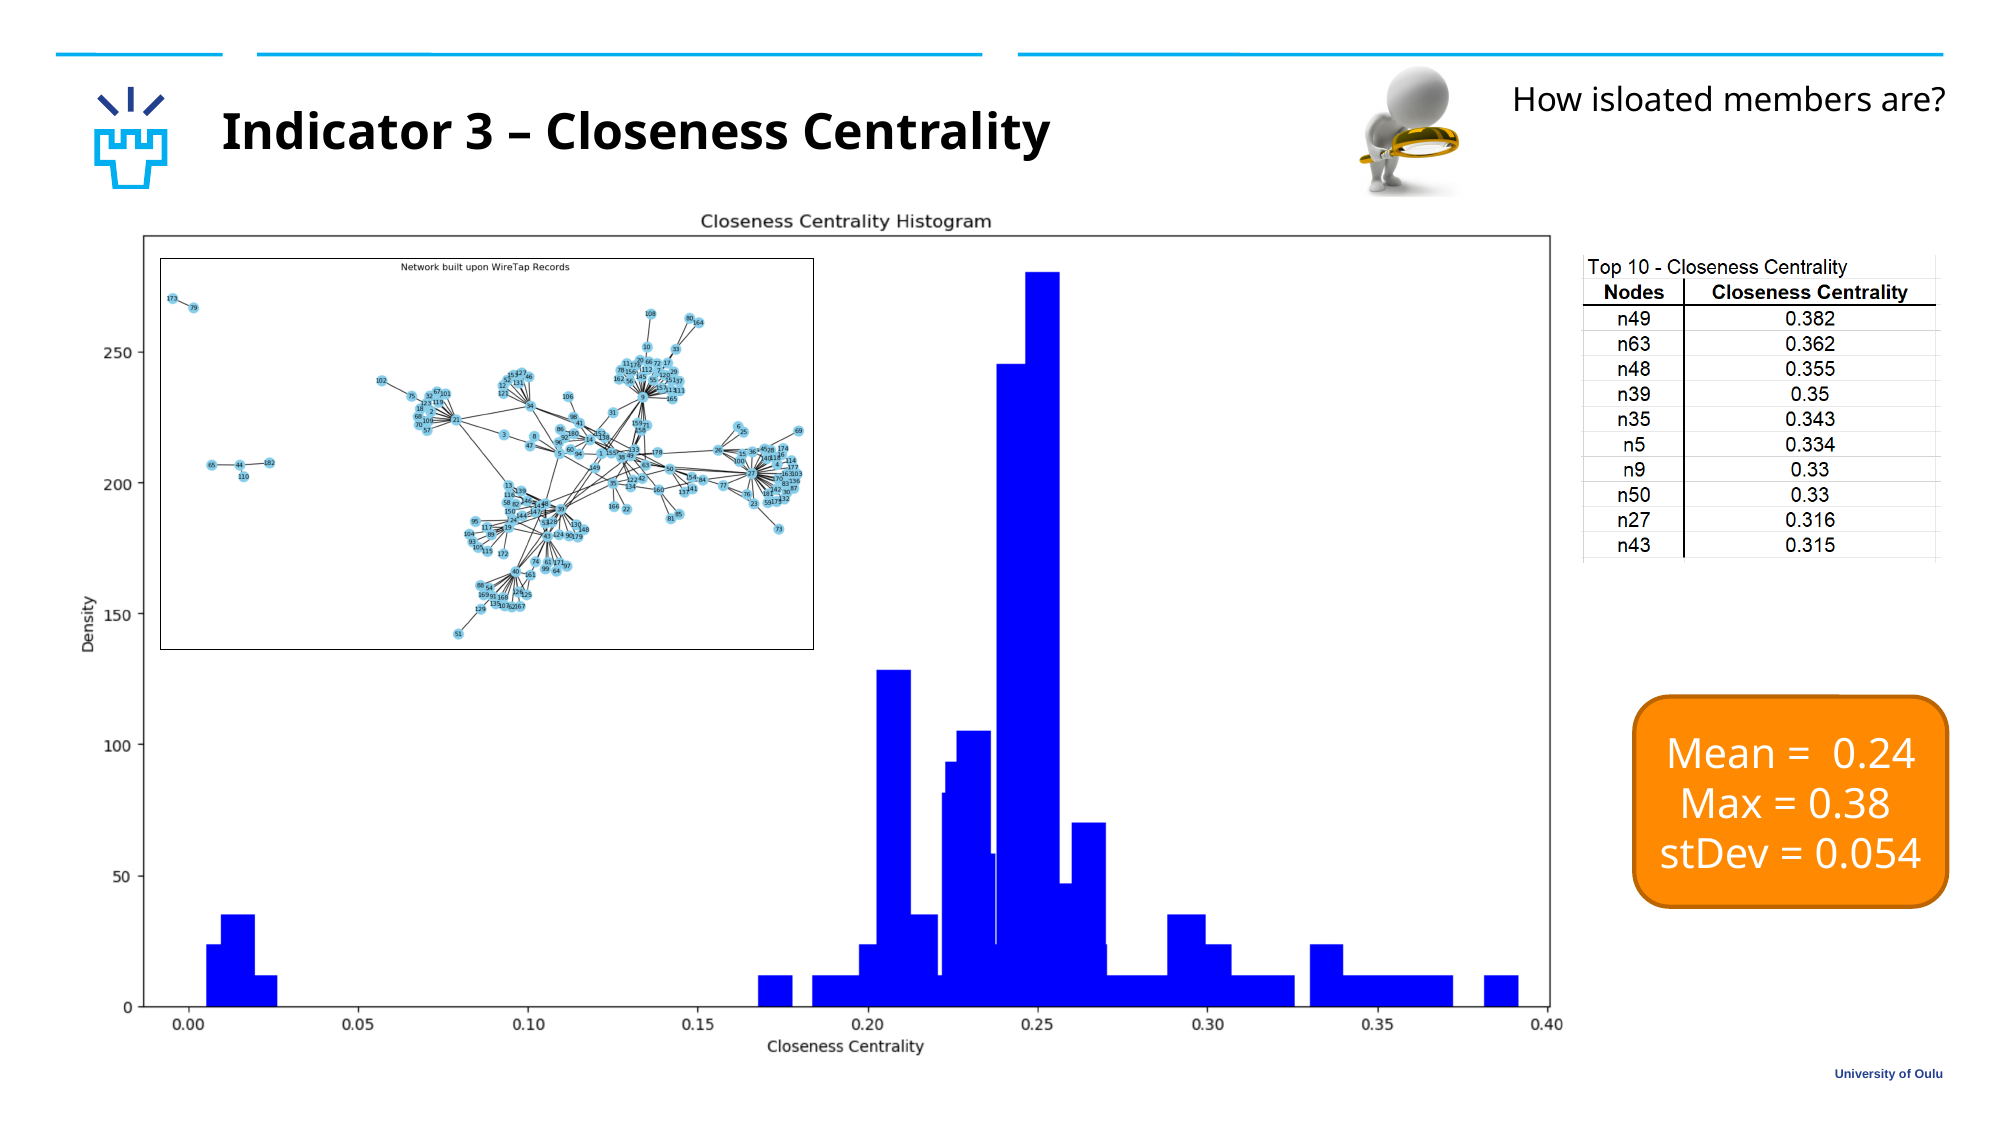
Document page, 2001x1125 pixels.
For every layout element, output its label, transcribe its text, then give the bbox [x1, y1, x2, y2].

text_box Mean = 0.24 Max = 0.38 stDev = 0.054 [1632, 694, 1950, 909]
picture [58, 62, 1942, 1065]
text_box Indicator 3 – Closeness Centrality [207, 91, 1084, 167]
text_box How isloated members are? [1497, 70, 2000, 126]
